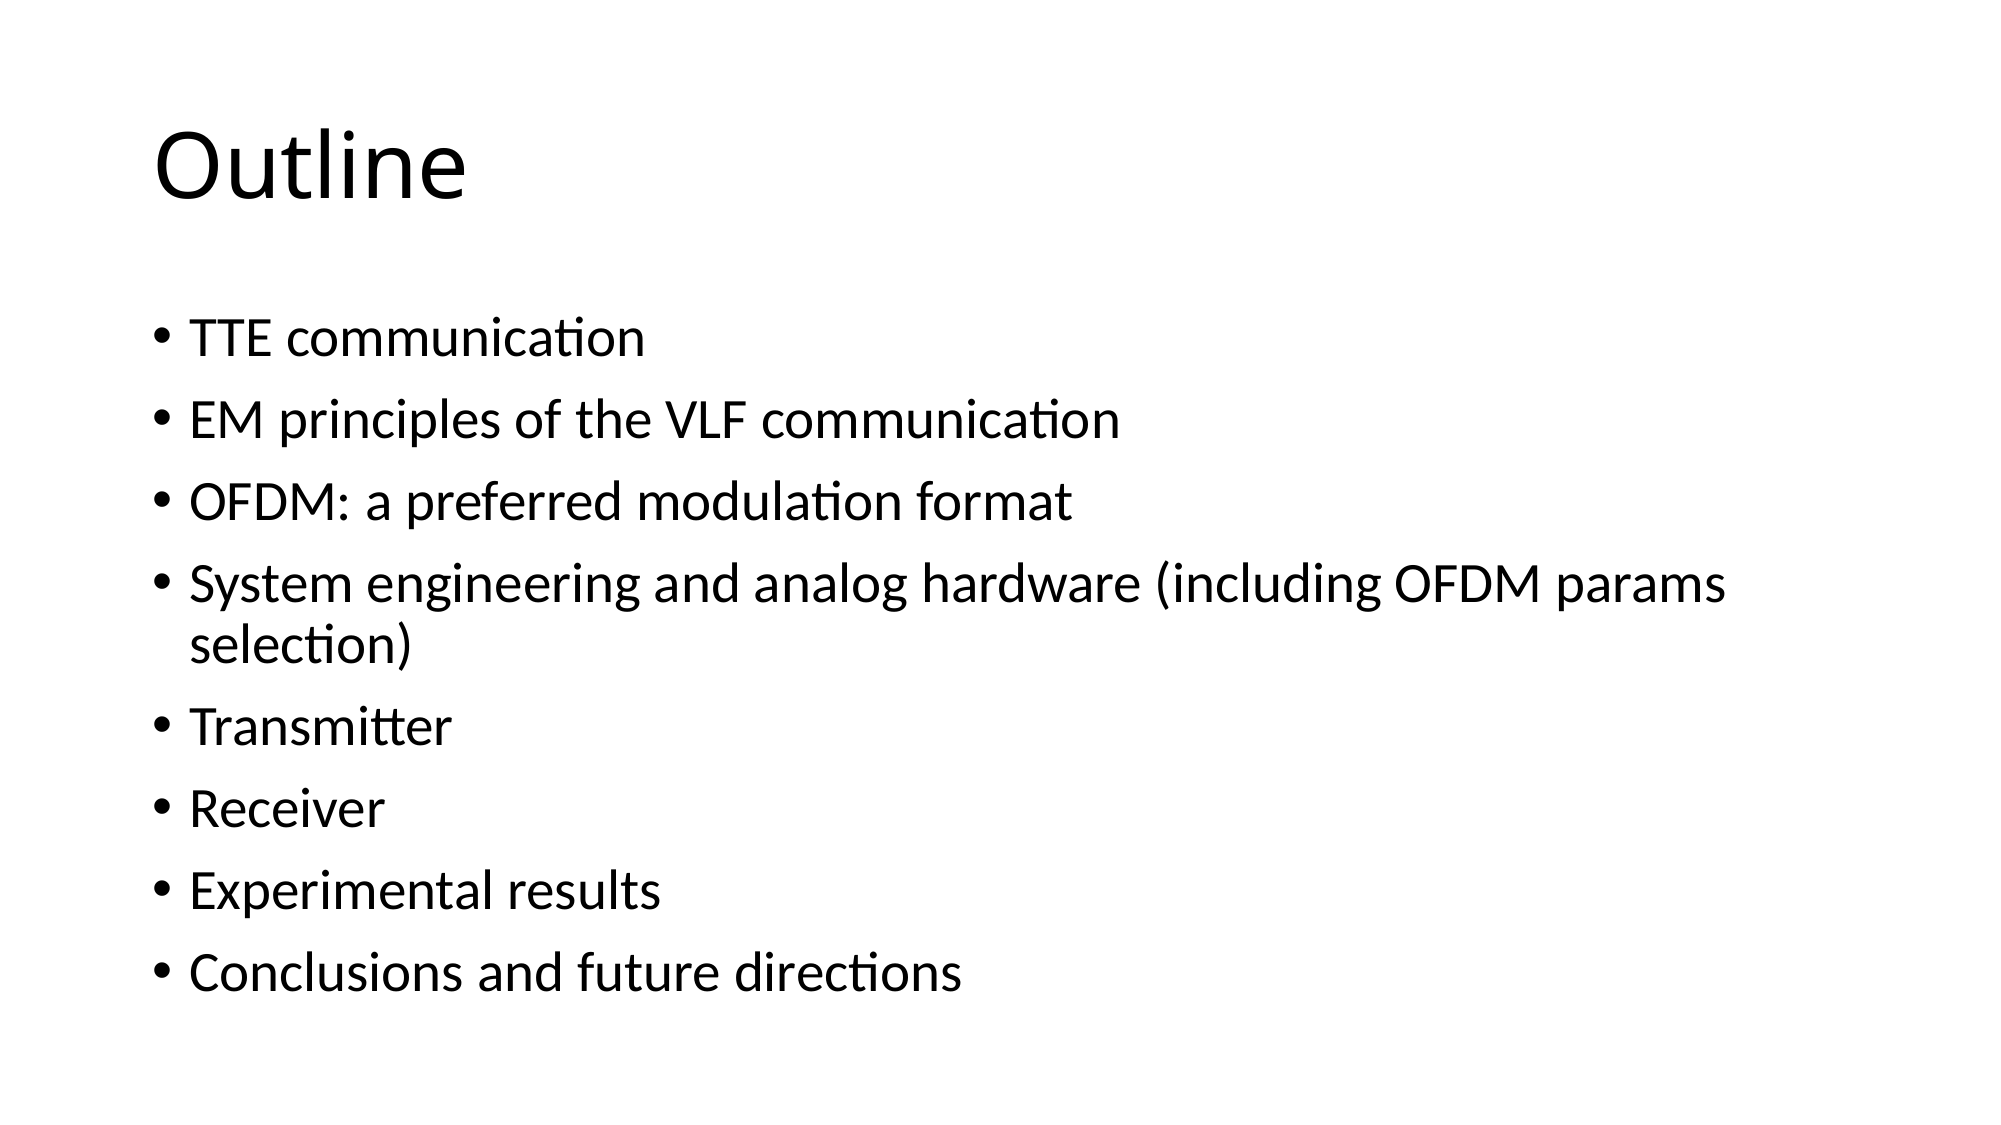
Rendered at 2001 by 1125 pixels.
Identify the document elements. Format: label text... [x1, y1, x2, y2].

title Outline [137, 59, 1863, 278]
list TTE communication EM principles of the VLF communication OFDM: a preferred modulation format System engineering and analog hardware (including OFDM params selection) Transmitter Receiver Experimental results Conclusions and future directions [137, 299, 1863, 1014]
